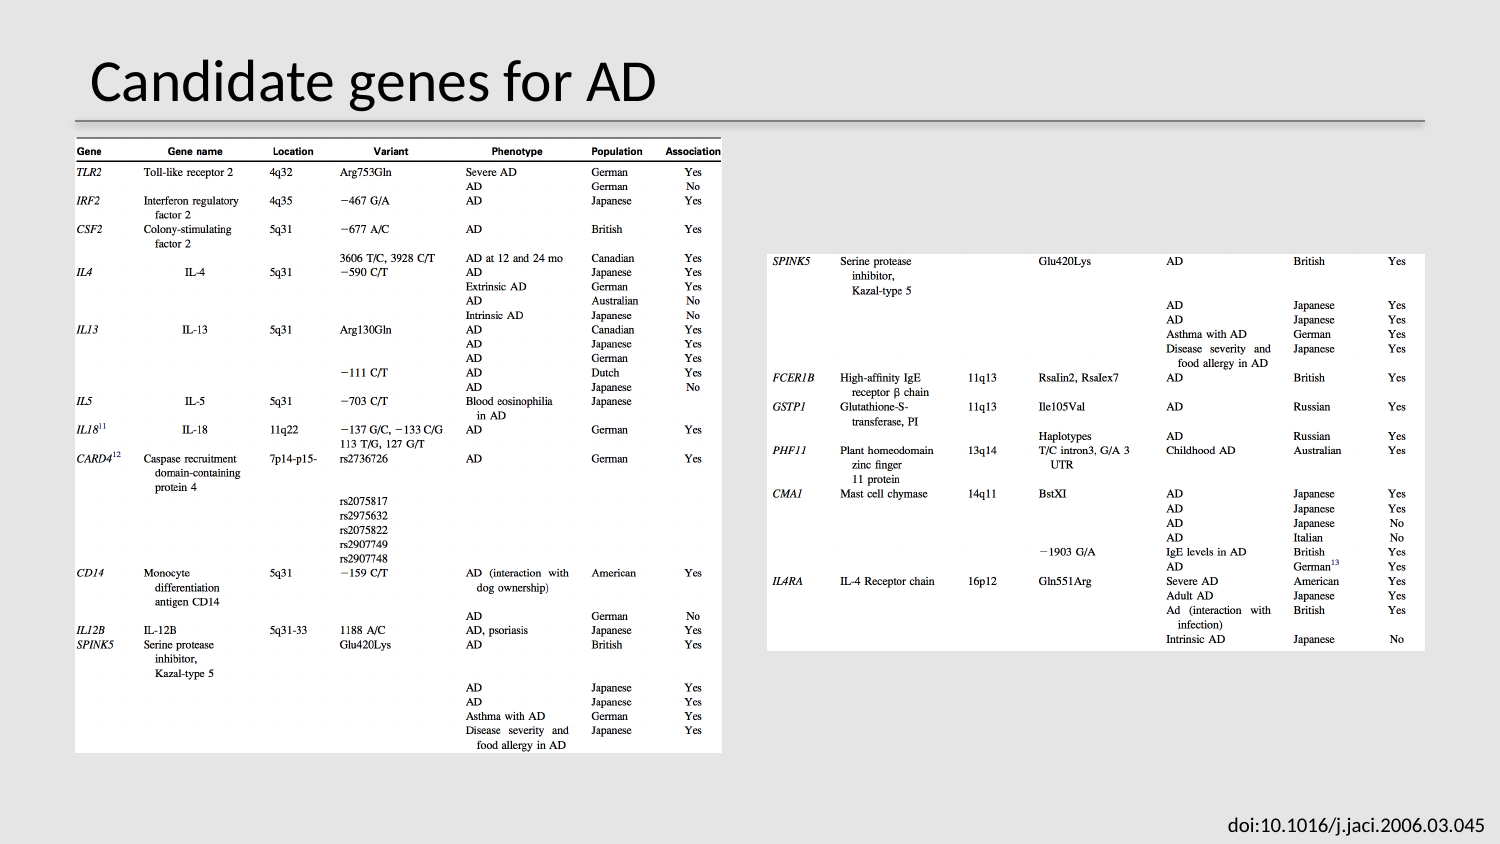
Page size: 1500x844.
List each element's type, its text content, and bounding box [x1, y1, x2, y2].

title Candidate genes for AD [75, 33, 1425, 120]
picture [766, 254, 1426, 651]
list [74, 136, 722, 754]
text_box doi:10.1016/j.jaci.2006.03.045 [1200, 804, 1500, 844]
